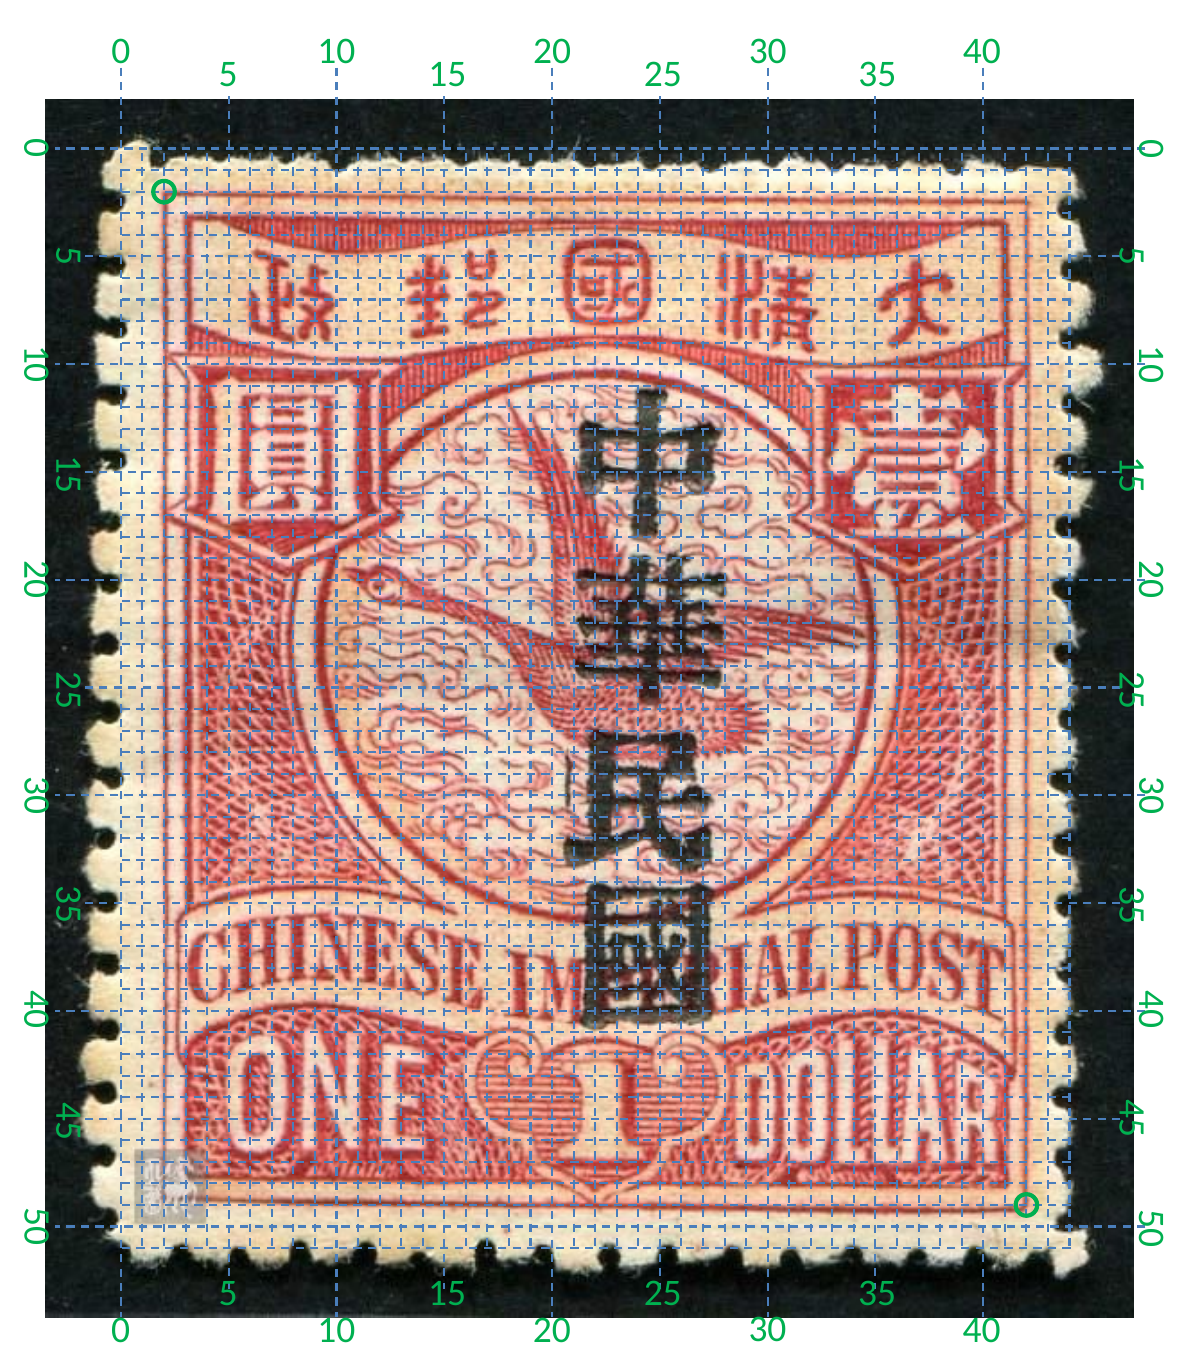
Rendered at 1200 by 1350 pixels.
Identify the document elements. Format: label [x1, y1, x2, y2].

text_box [16, 18, 1185, 1350]
